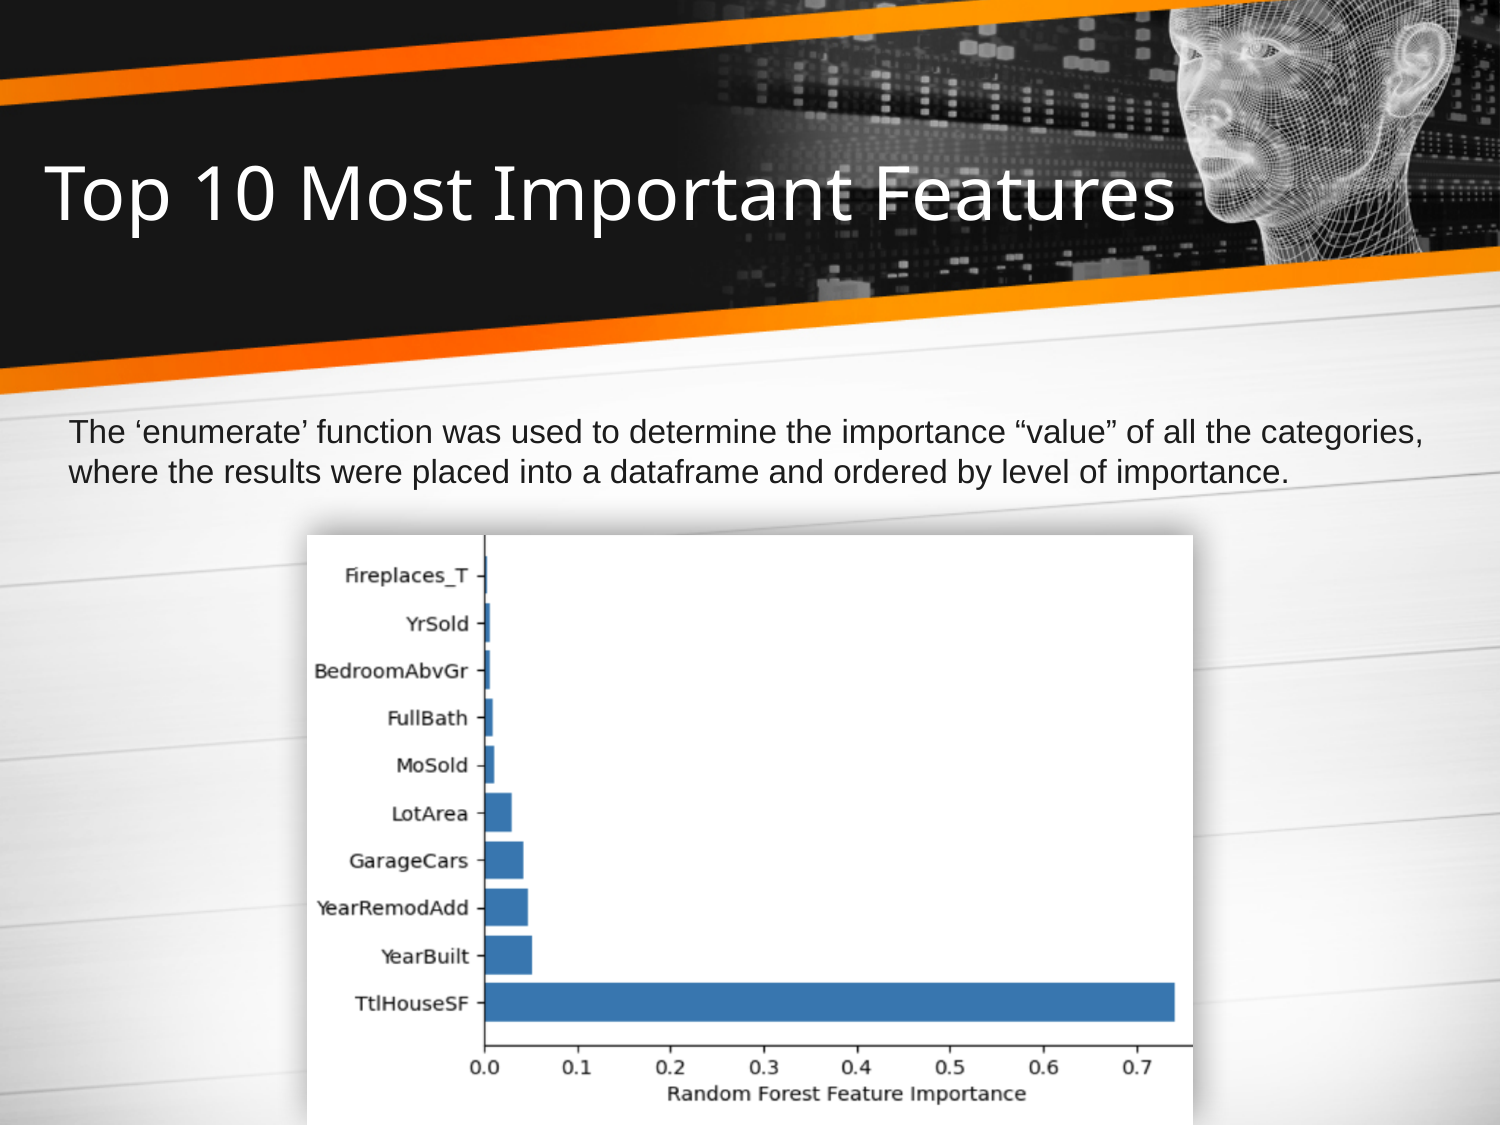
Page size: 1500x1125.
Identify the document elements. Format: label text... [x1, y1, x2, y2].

text_box The ‘enumerate’ function was used to determine the importance “value” of all the categories, where the results were placed into a dataframe and ordered by level of importance. [53, 402, 1495, 498]
title Top 10 Most Important Features [29, 78, 1282, 303]
picture [0, 0, 1500, 1125]
